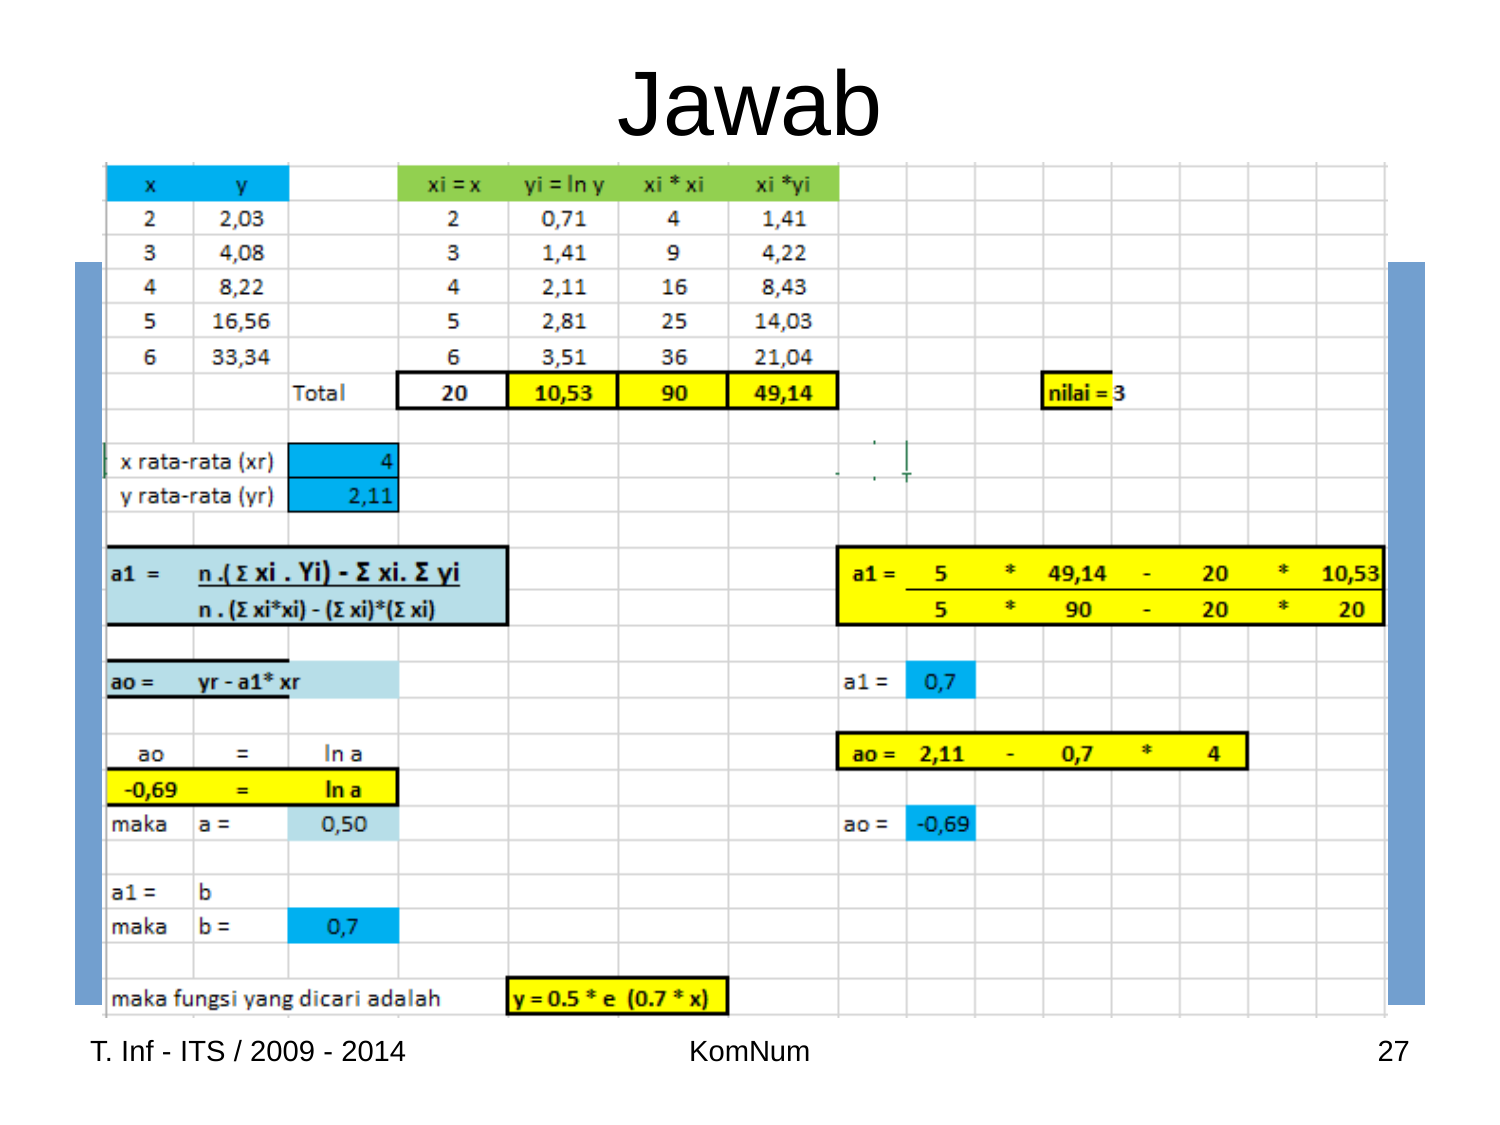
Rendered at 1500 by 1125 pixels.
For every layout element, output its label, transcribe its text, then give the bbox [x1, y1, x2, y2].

footer KomNum [512, 1027, 988, 1103]
picture [102, 162, 1388, 1018]
slide_number T. Inf - ITS / 2009 - 2014 [74, 1024, 426, 1103]
slide_number 27 [1074, 1024, 1426, 1103]
title Jawab [74, 4, 1426, 193]
